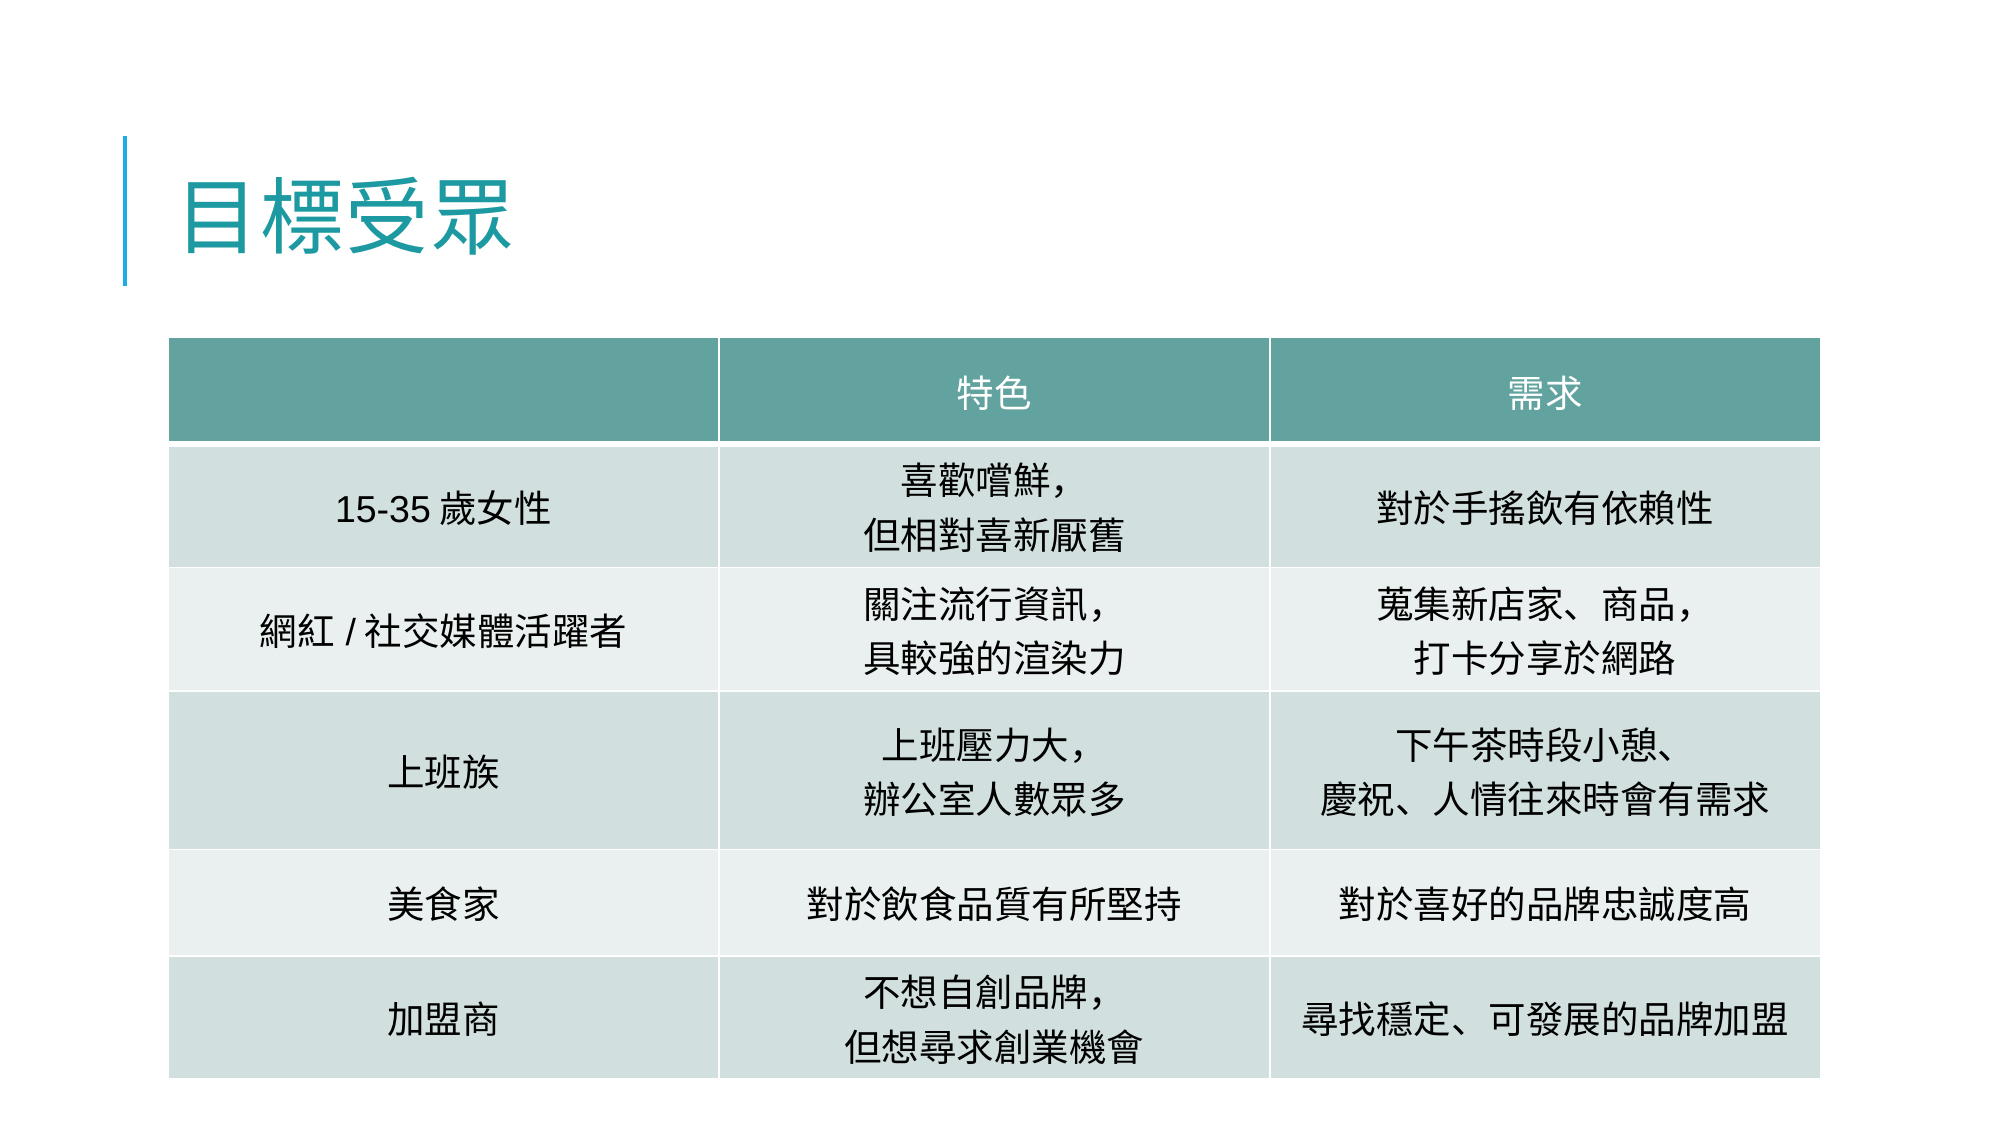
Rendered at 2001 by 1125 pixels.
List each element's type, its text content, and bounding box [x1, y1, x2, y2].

table_cell 上班族 [169, 692, 718, 849]
table_cell 對於手搖飲有依賴性 [1271, 447, 1820, 567]
table_cell 關注流行資訊， 具較強的渲染力 [720, 568, 1269, 690]
table_cell 加盟商 [169, 957, 718, 1078]
table_cell 上班壓力大， 辦公室人數眾多 [720, 692, 1269, 849]
table_cell 15-35歲女性 [169, 447, 718, 567]
table_cell 網紅/社交媒體活躍者 [169, 568, 718, 690]
table_cell 下午茶時段小憩、 慶祝、人情往來時會有需求 [1271, 692, 1820, 849]
table_cell 對於飲食品質有所堅持 [720, 850, 1269, 955]
table_cell 尋找穩定、可發展的品牌加盟 [1271, 957, 1820, 1078]
table_cell 不想自創品牌， 但想尋求創業機會 [720, 957, 1269, 1078]
table_header [169, 338, 718, 441]
table_header 需求 [1271, 338, 1820, 441]
table_header 特色 [720, 338, 1269, 441]
table_cell 美食家 [169, 850, 718, 955]
title 目標受眾 [167, 131, 1763, 297]
table_cell 對於喜好的品牌忠誠度高 [1271, 850, 1820, 955]
table_cell 蒐集新店家、商品， 打卡分享於網路 [1271, 568, 1820, 690]
table_cell 喜歡嚐鮮， 但相對喜新厭舊 [720, 447, 1269, 567]
